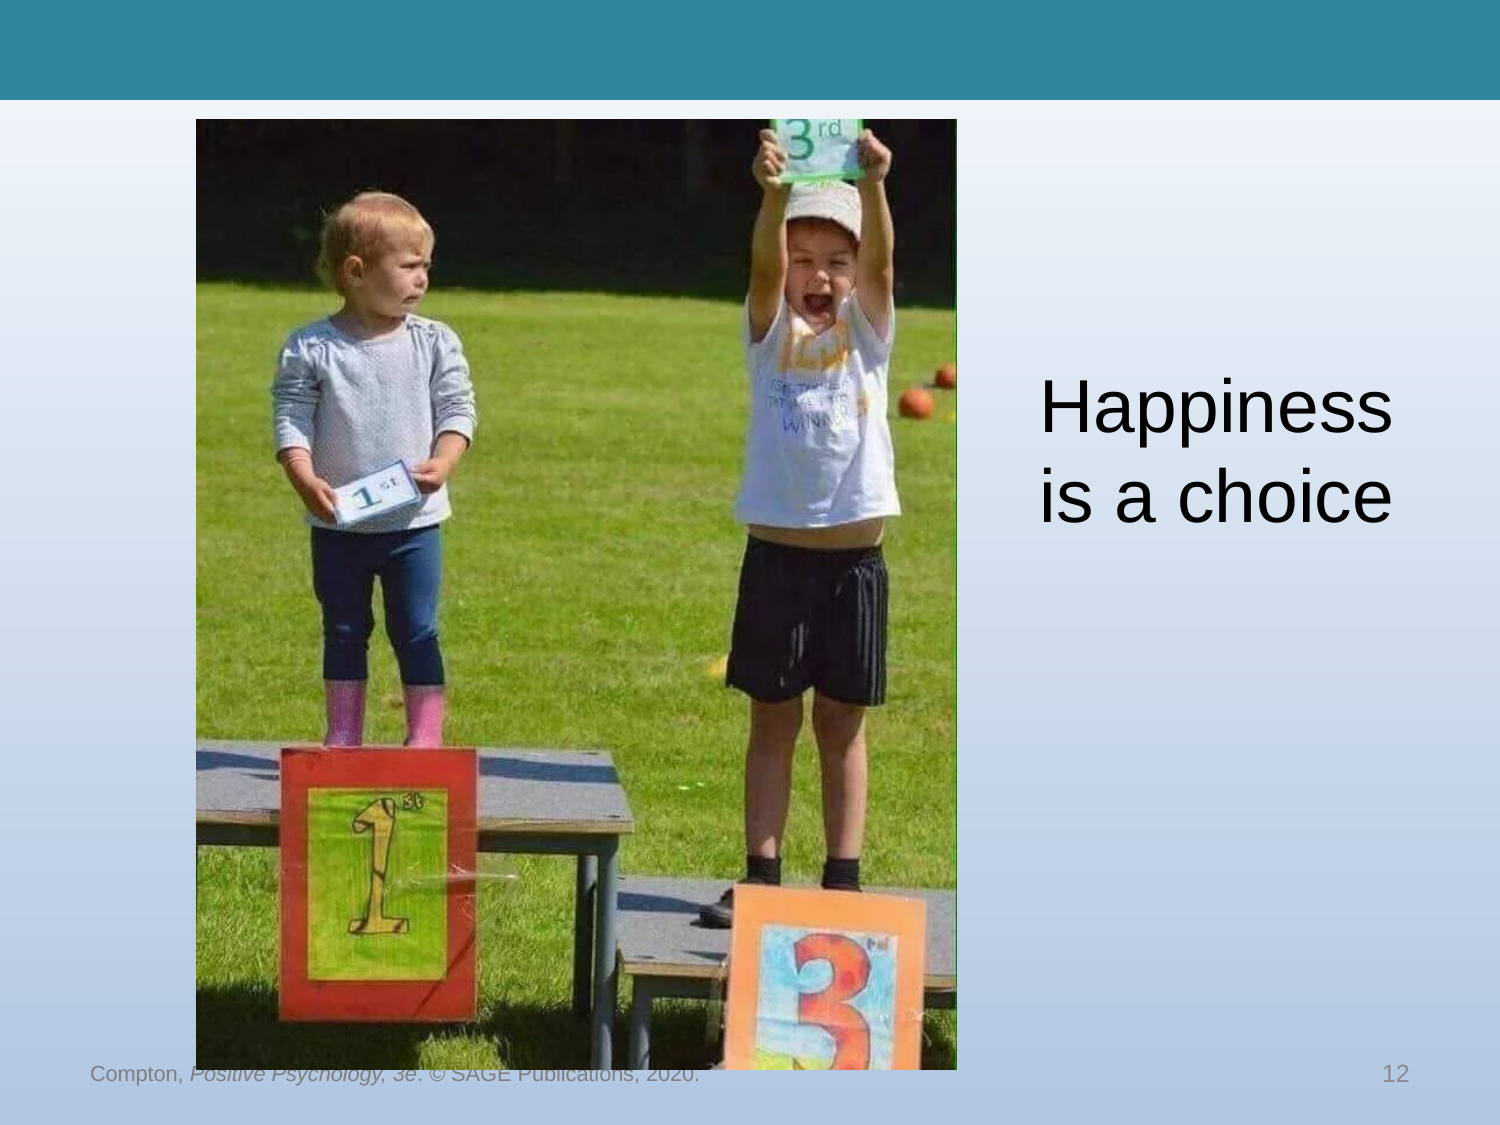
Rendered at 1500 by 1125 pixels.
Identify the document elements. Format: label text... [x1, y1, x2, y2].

slide_number 12 [1350, 1042, 1425, 1103]
footer Compton, Positive Psychology, 3e. © SAGE Publications, 2020. [75, 1042, 1313, 1103]
text_box Happiness is a choice [1024, 349, 1413, 545]
picture [196, 119, 957, 1070]
